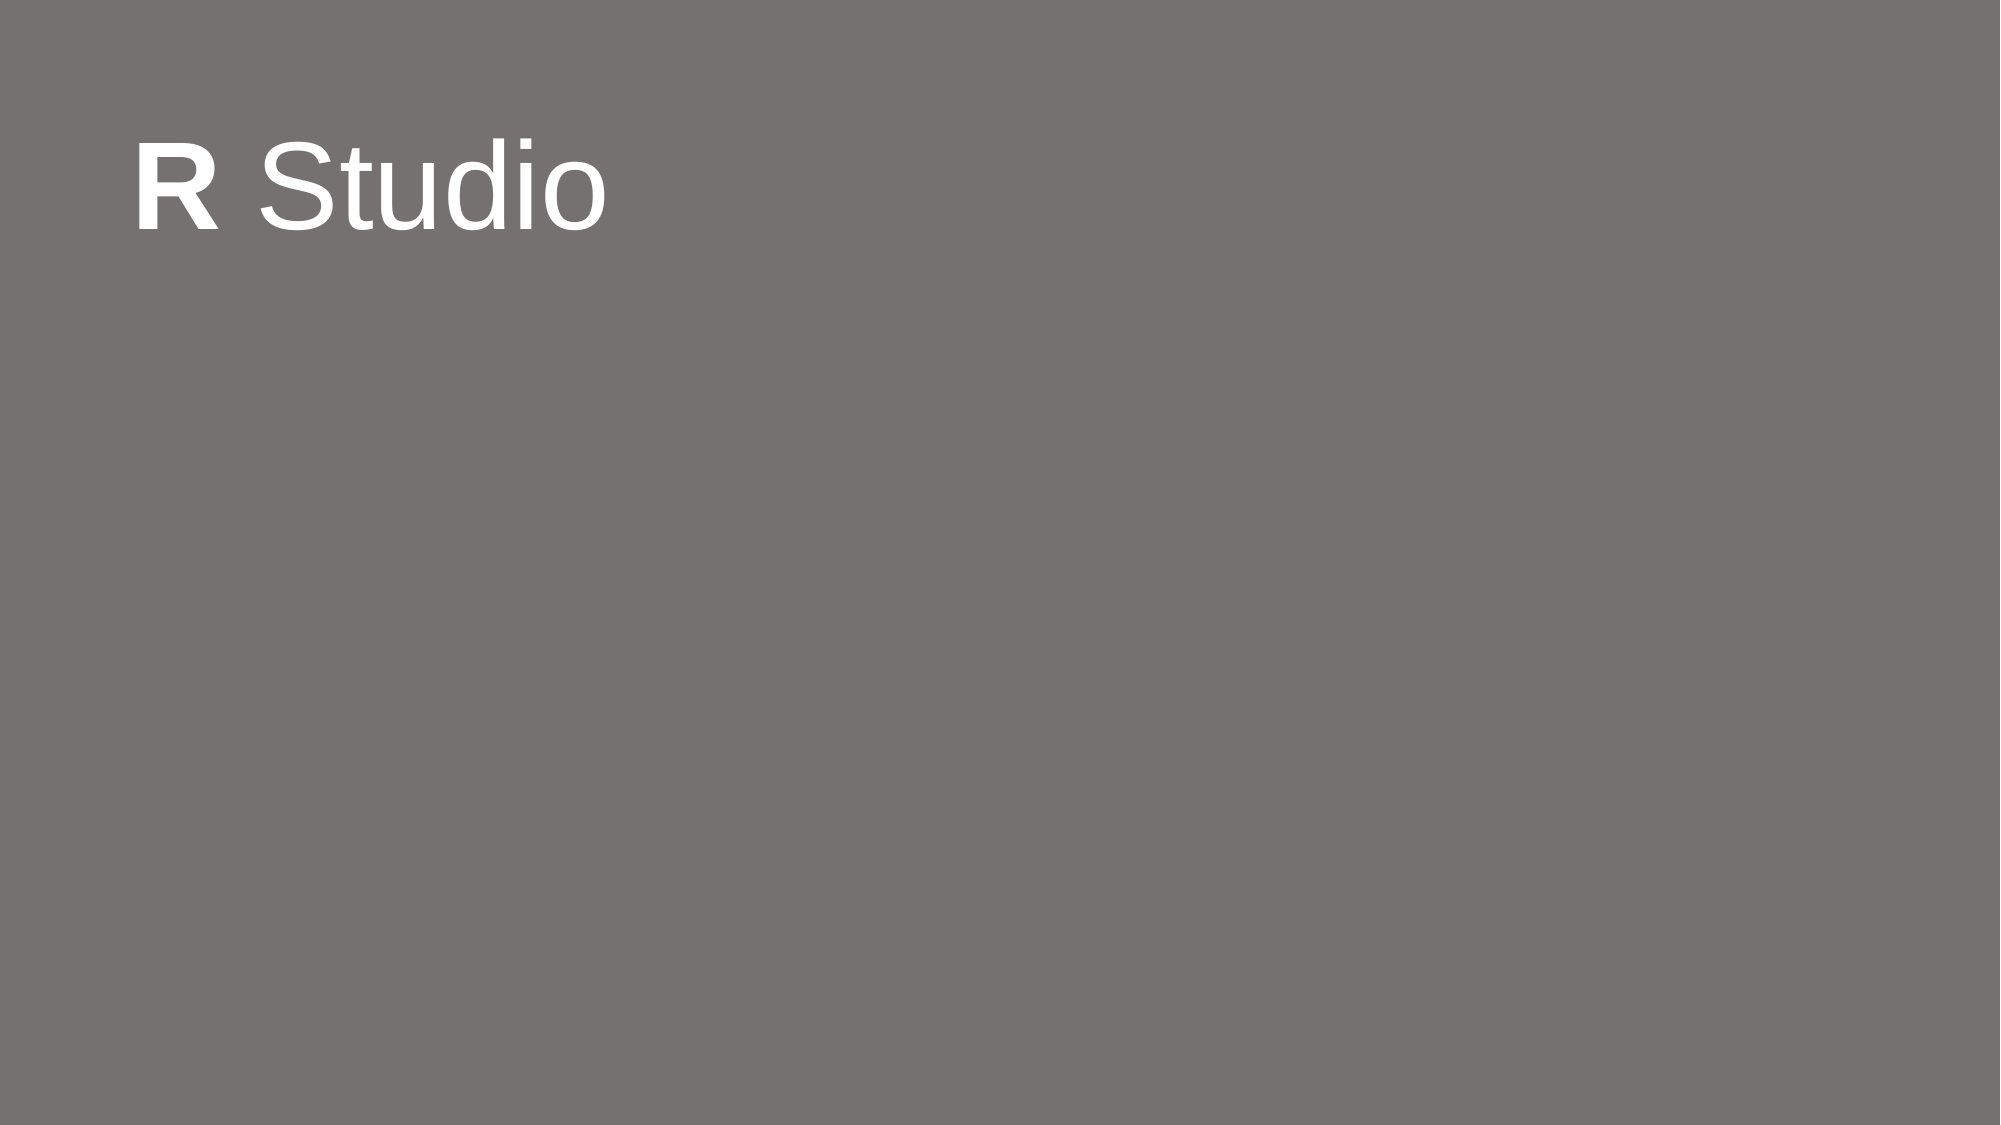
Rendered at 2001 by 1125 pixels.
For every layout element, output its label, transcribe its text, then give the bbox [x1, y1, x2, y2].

text_box R Studio [107, 104, 635, 264]
